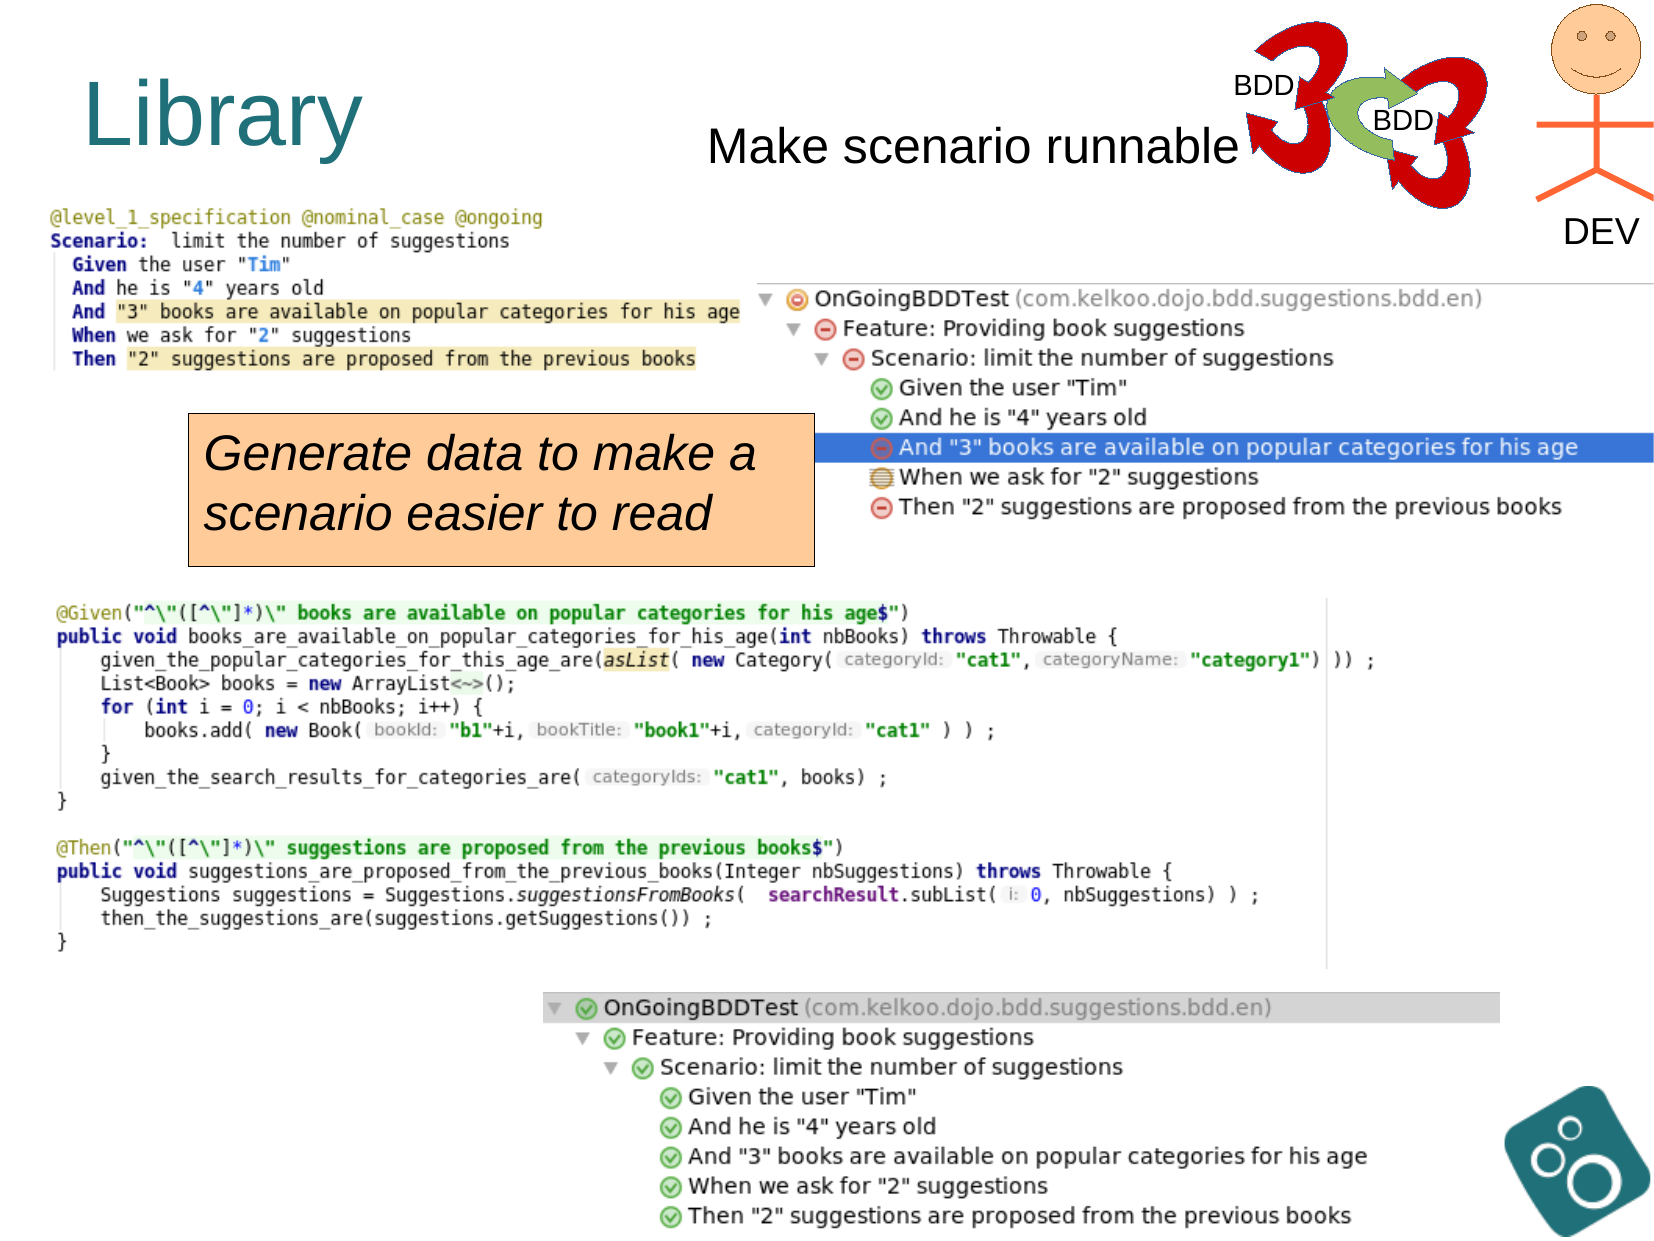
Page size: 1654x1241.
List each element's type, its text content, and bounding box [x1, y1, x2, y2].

text_box [1326, 67, 1418, 161]
picture [543, 991, 1500, 1241]
picture [1503, 1086, 1654, 1237]
text_box Make scenario runnable [596, 106, 1351, 177]
text_box [1310, 102, 1325, 106]
picture [35, 598, 1409, 969]
text_box [1254, 21, 1348, 106]
text_box Library [82, 5, 496, 195]
picture [35, 196, 1654, 525]
text_box BDD [1358, 93, 1458, 141]
text_box Generate data to make a scenario easier to read [188, 413, 815, 567]
text_box [1551, 4, 1641, 95]
text_box [1401, 57, 1488, 145]
text_box [1387, 137, 1471, 209]
text_box BDD [1204, 58, 1319, 106]
text_box DEV [1536, 199, 1654, 256]
